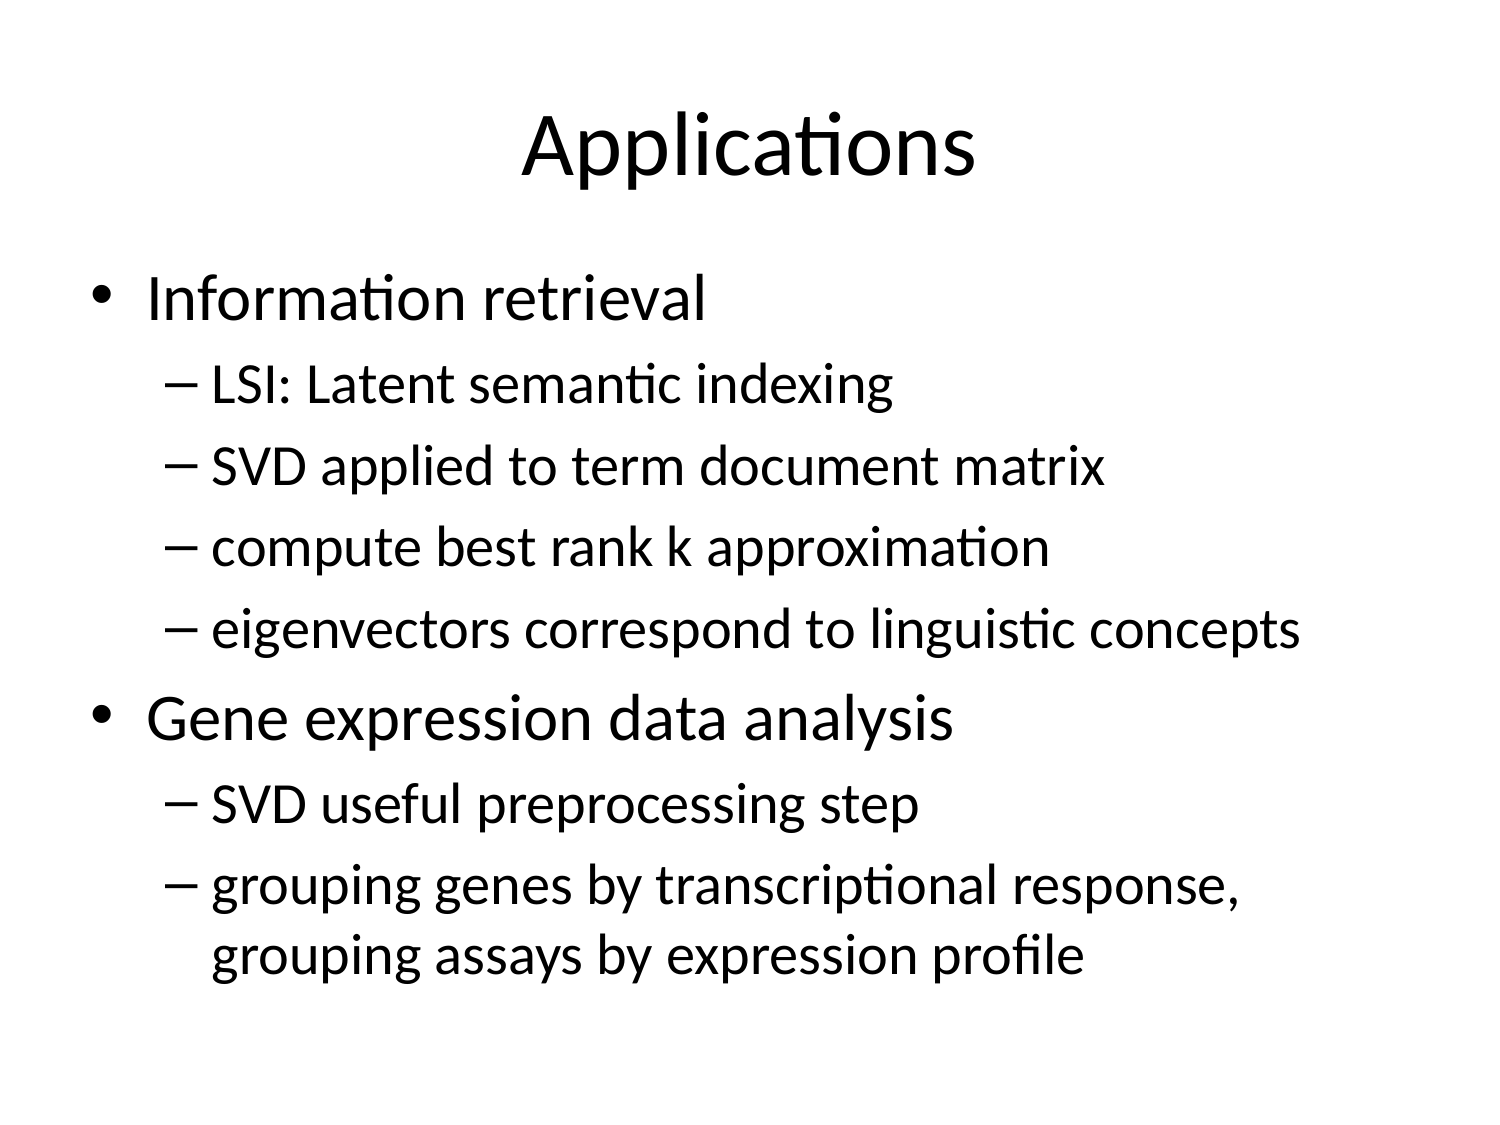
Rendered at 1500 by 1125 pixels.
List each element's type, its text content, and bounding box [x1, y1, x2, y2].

title Applications [75, 45, 1425, 233]
list Information retrieval LSI: Latent semantic indexing SVD applied to term document matrix compute best rank k approximation eigenvectors correspond to linguistic concepts Gene expression data analysis SVD useful preprocessing step grouping genes by transcriptional response, grouping assays by expression profile [75, 246, 1425, 1005]
